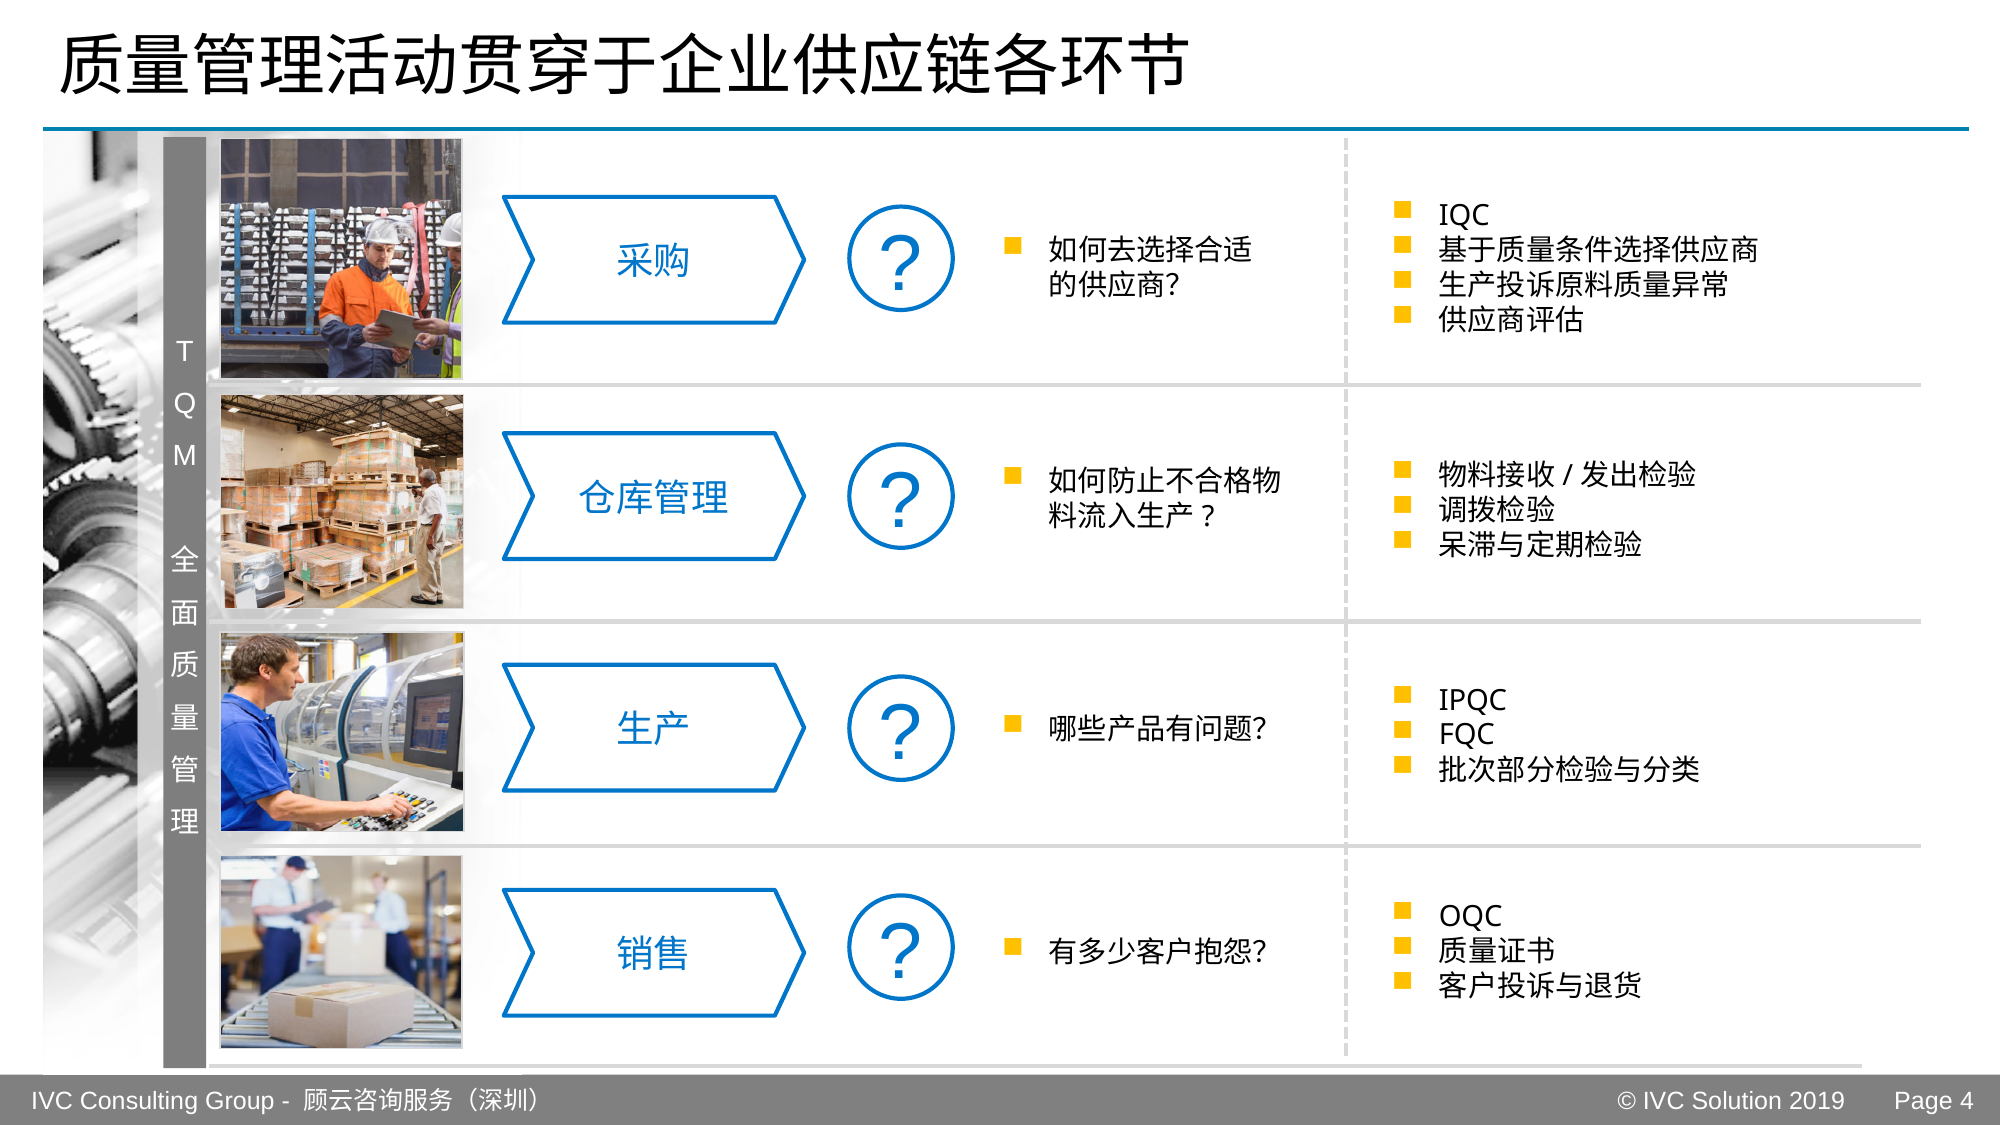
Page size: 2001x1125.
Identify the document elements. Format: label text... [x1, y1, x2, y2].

text_box ? [849, 676, 953, 780]
text_box 采购 [527, 196, 805, 323]
text_box IPQC FQC 批次部分检验与分类 [1389, 680, 1849, 786]
text_box 生产 [527, 664, 805, 791]
text_box IQC 基于质量条件选择供应商 生产投诉原料质量异常 供应商评估 [1389, 196, 1849, 337]
text_box OQC 质量证书 客户投诉与退货 [1389, 897, 1886, 1003]
text_box 有多少客户抱怨？ [999, 932, 1305, 968]
text_box 销售 [527, 889, 805, 1016]
text_box ? [849, 206, 953, 310]
text_box 物料接收/发出检验 调拨检验 呆滞与定期检验 [1389, 456, 1849, 562]
text_box ? [849, 895, 953, 999]
text_box 如何去选择合适的供应商？ [999, 231, 1258, 302]
text_box 哪些产品有问题？ [999, 710, 1305, 746]
text_box 仓库管理 [527, 433, 805, 559]
text_box 如何防止不合格物料流入生产? [999, 462, 1305, 533]
title 质量管理活动贯穿于企业供应链各环节 [43, 5, 1969, 121]
picture [42, 132, 523, 1075]
text_box ? [849, 444, 953, 548]
